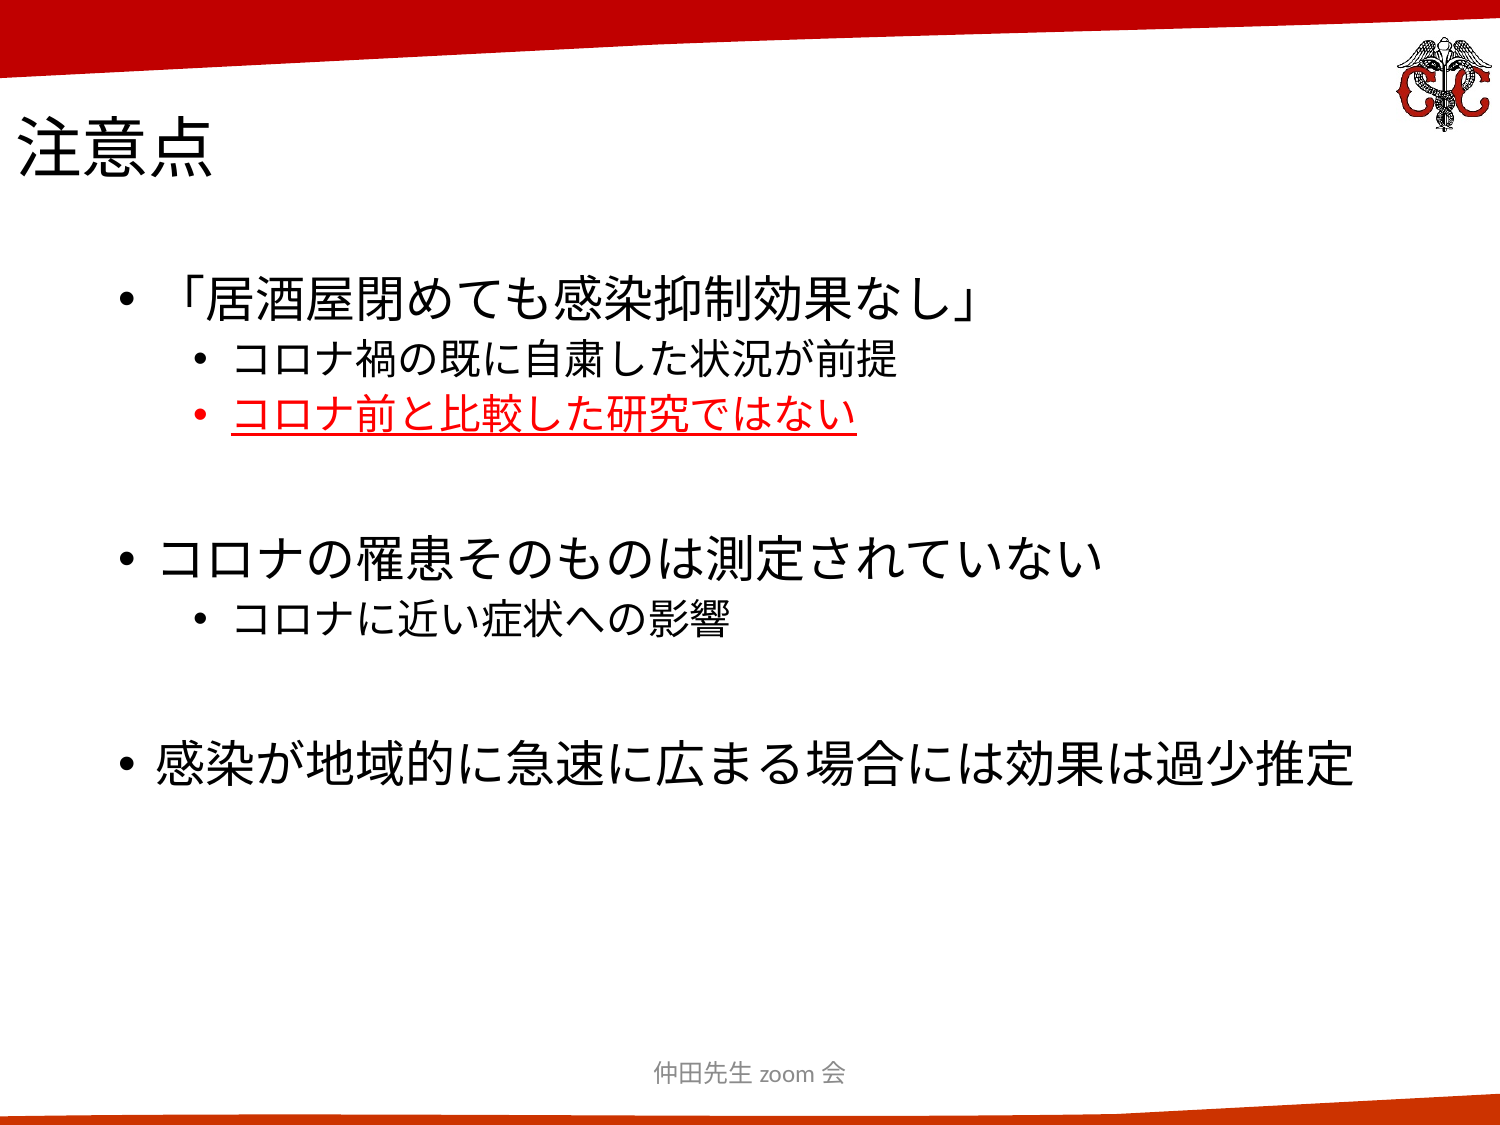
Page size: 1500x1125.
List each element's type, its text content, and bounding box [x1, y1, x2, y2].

list 「居酒屋閉めても感染抑制効果なし」 コロナ禍の既に自粛した状況が前提 コロナ前と比較した研究ではない コロナの罹患そのものは測定されていない コロナに近い症状への影響 感染が地域的に急速に広まる場合には効果は過少推定 [103, 266, 1397, 1014]
title 注意点 [0, 60, 1500, 242]
footer 仲田先生zoom会 [496, 1042, 1004, 1103]
picture [1396, 37, 1492, 60]
